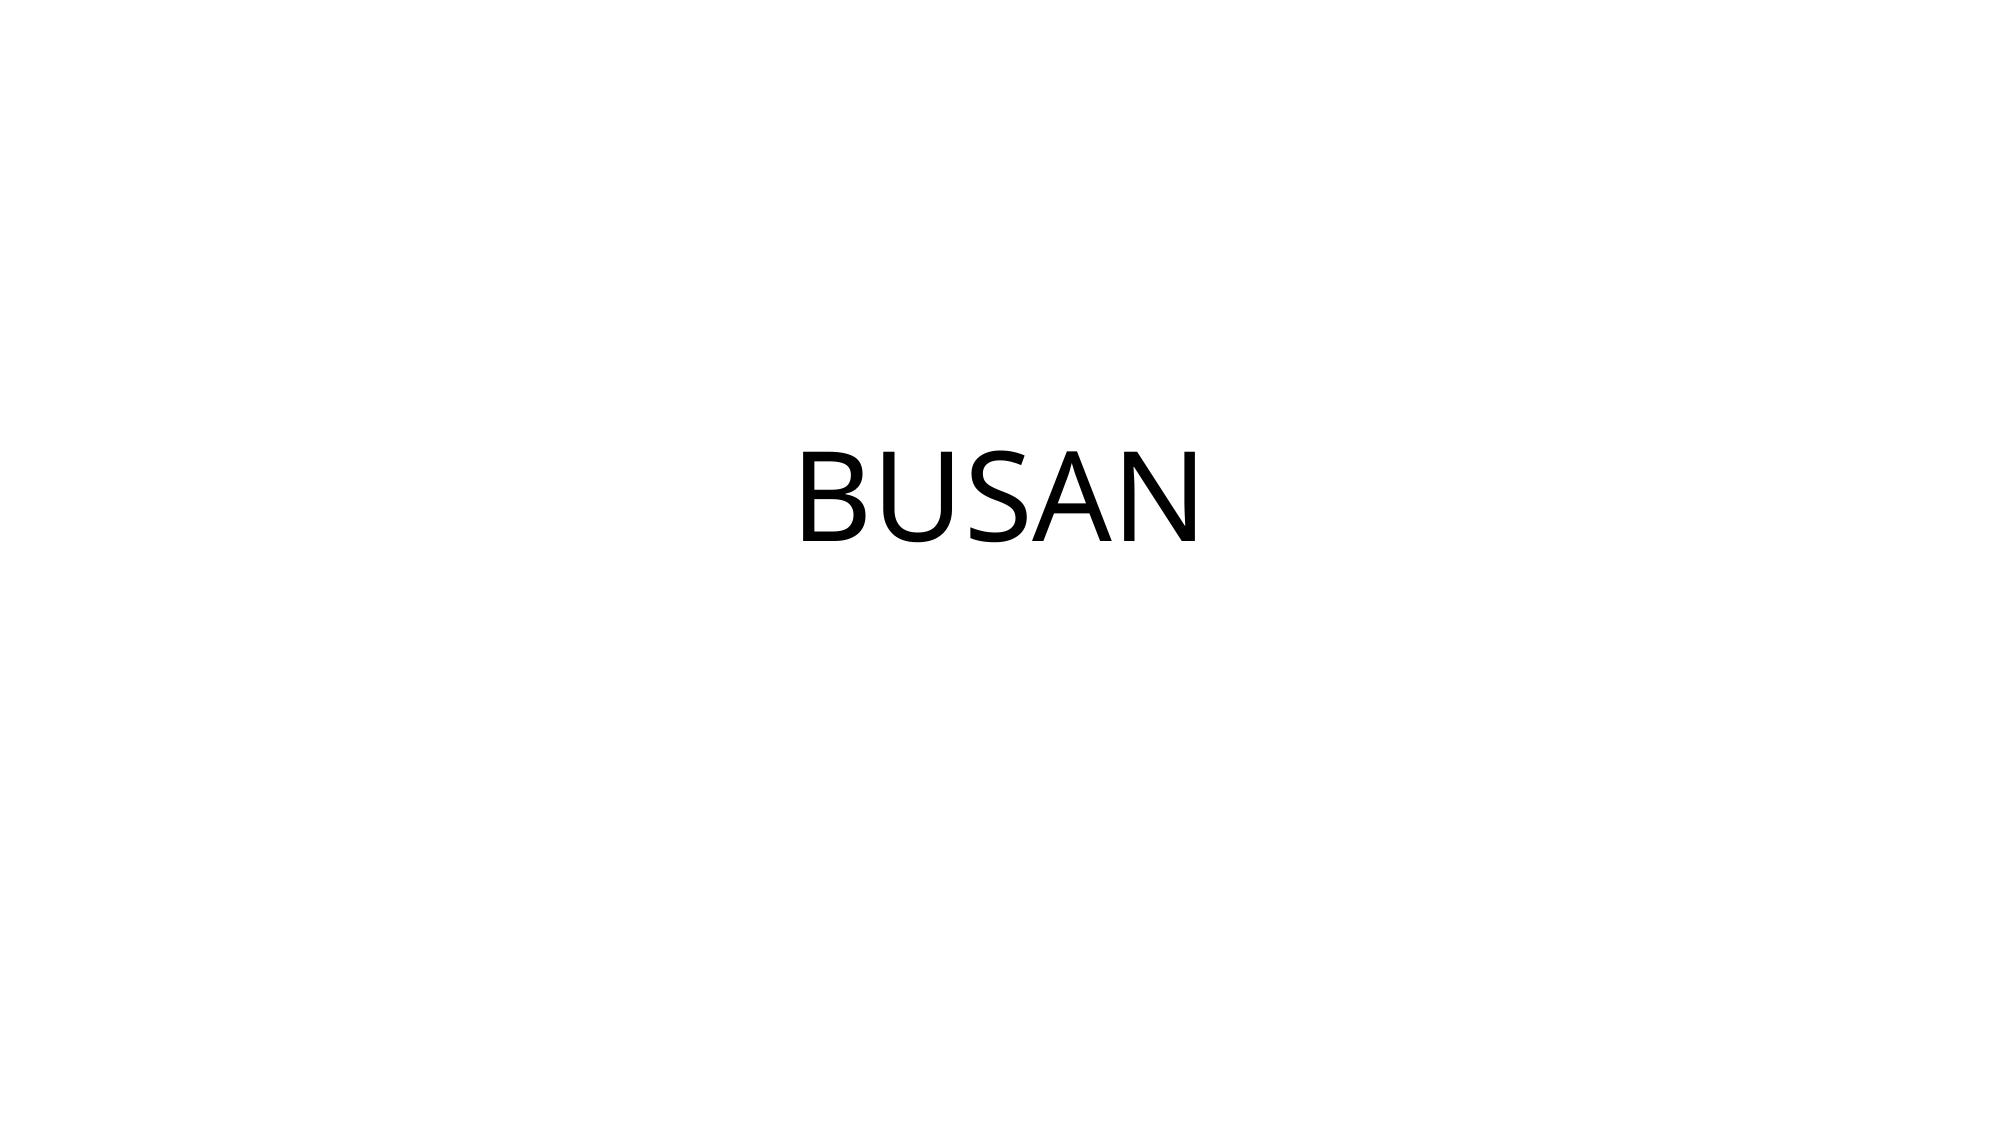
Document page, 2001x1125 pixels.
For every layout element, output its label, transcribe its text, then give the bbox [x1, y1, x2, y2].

title BUSAN [249, 184, 1750, 576]
